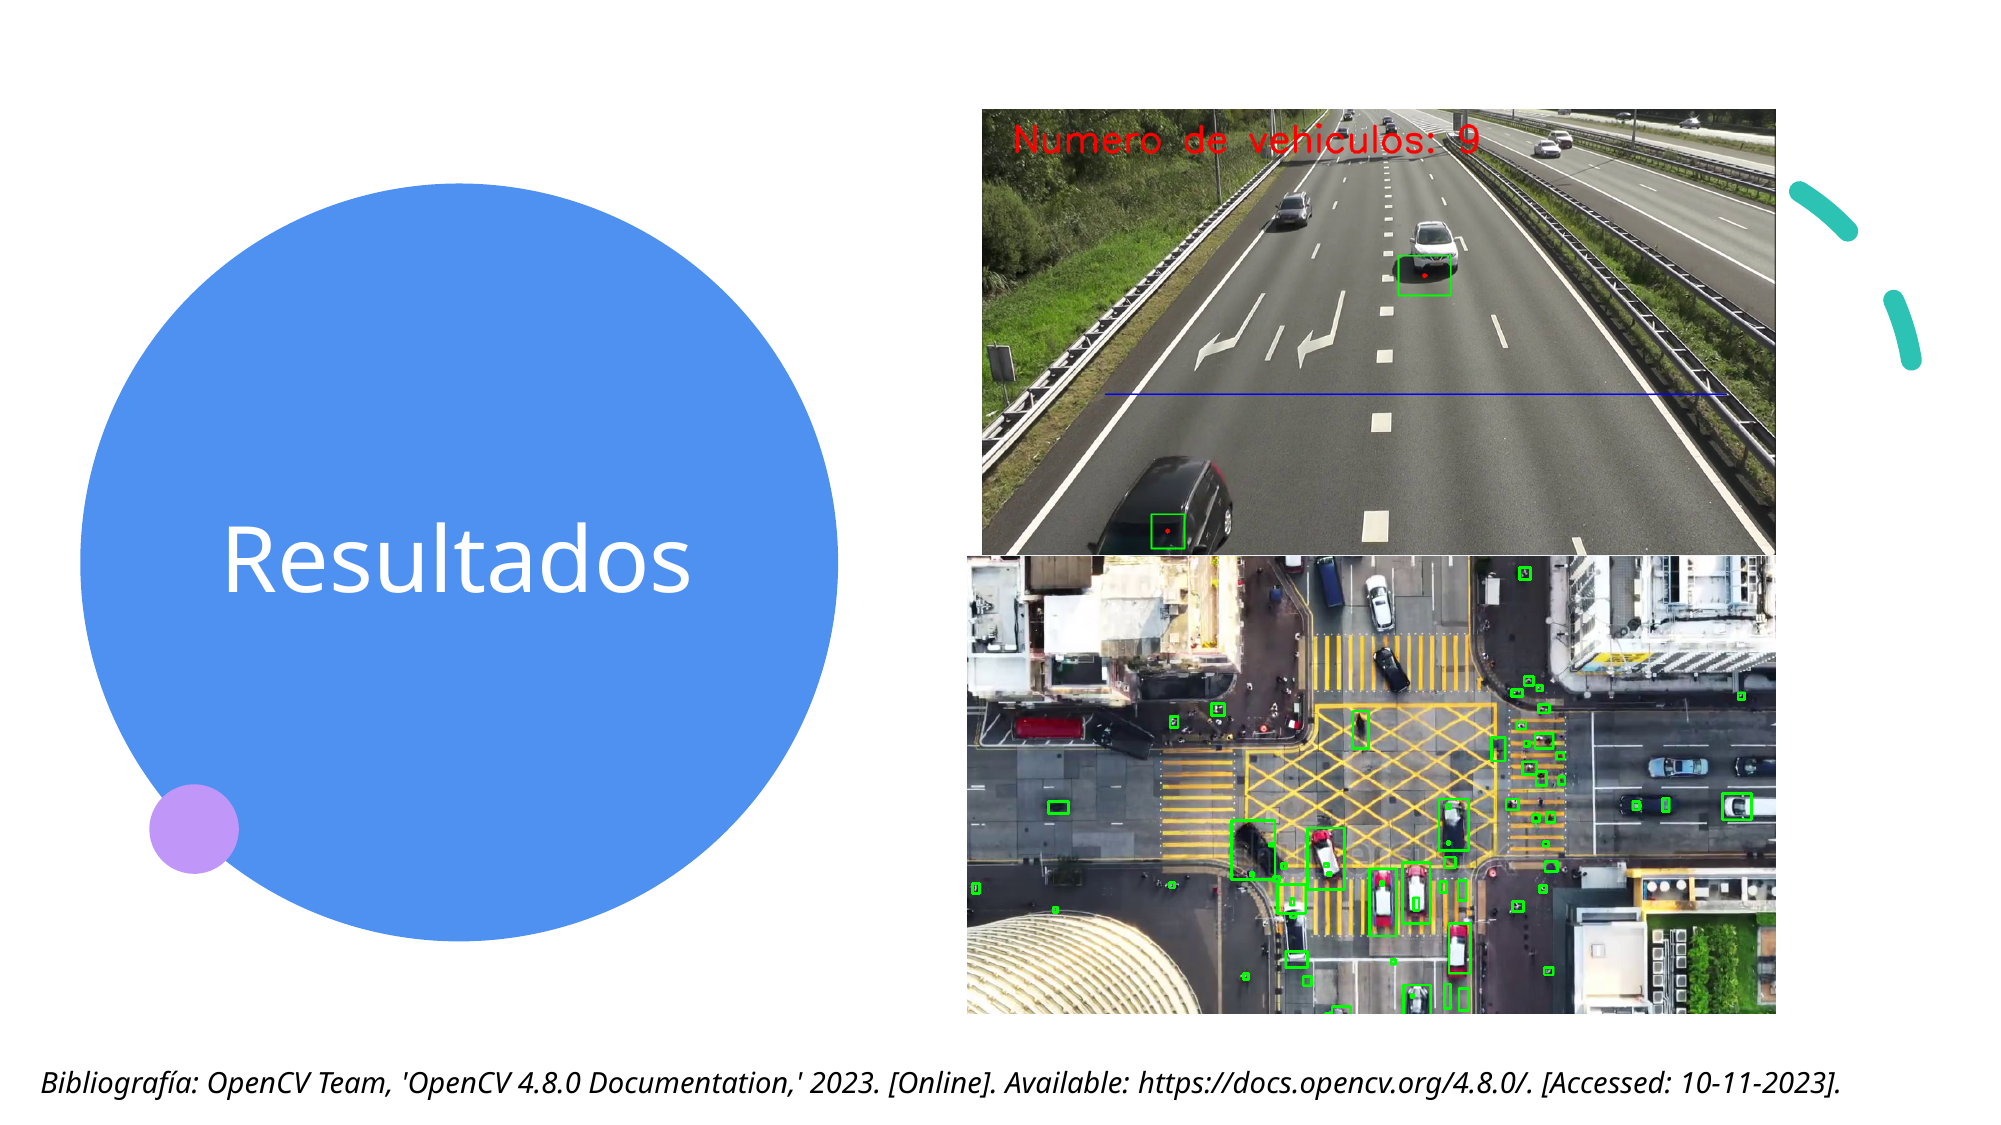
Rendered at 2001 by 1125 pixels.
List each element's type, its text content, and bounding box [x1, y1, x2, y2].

text_box Bibliografía: OpenCV Team, 'OpenCV 4.8.0 Documentation,' 2023. [Online]. Available: https://docs.opencv.org/4.8.0/. [Accessed: 10-11-2023]. [32, 1056, 2000, 1112]
picture [967, 109, 1776, 1014]
title Resultados [191, 228, 724, 898]
